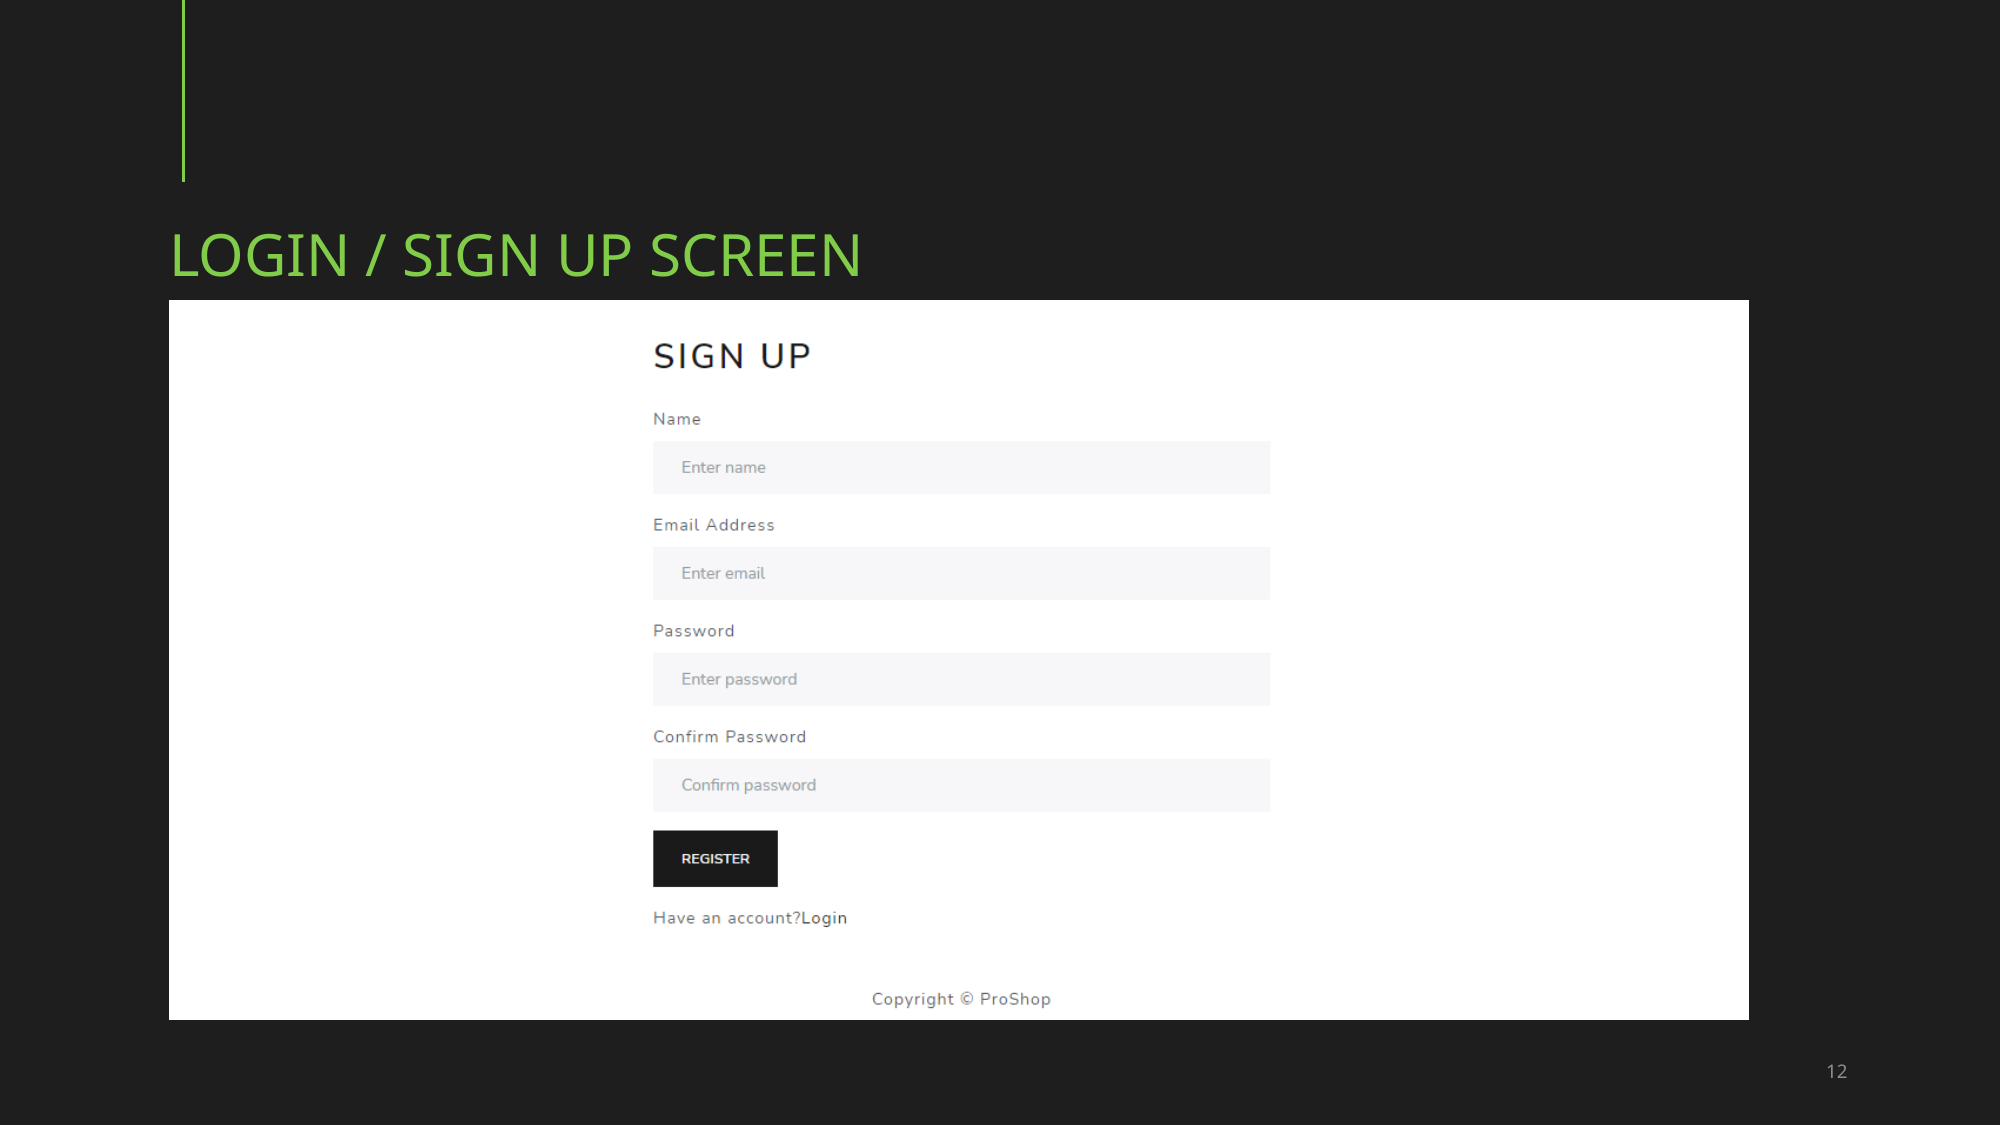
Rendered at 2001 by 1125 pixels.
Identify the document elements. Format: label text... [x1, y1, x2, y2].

title LOGIN / SIGN UP SCREEN [169, 182, 1895, 334]
slide_number 12 [1412, 1042, 1863, 1103]
picture [169, 300, 1749, 1020]
